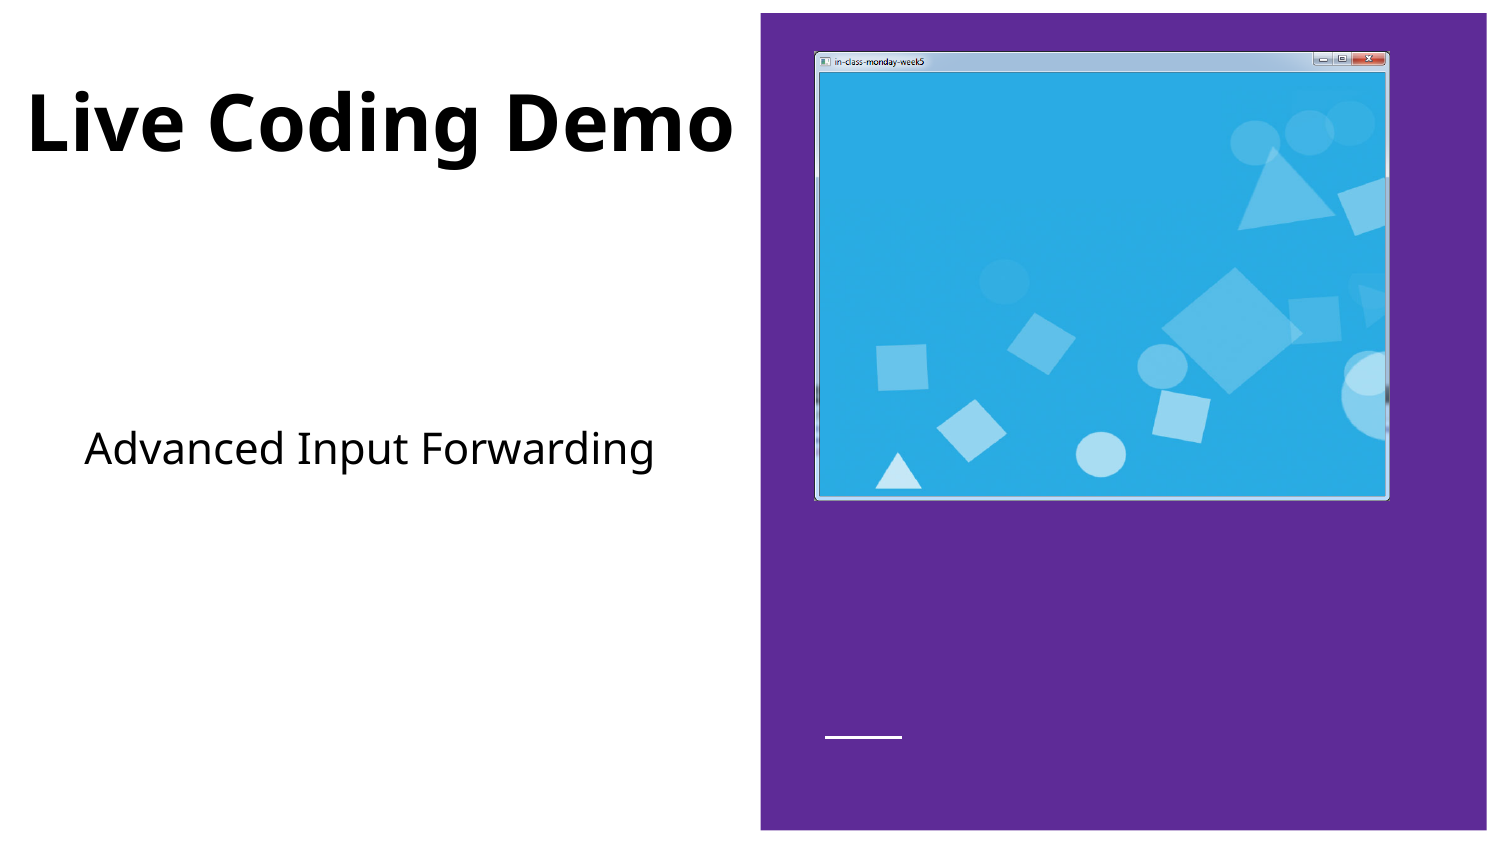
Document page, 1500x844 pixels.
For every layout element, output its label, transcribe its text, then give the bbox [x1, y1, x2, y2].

title Live Coding Demo [0, 30, 791, 183]
picture [813, 50, 1390, 502]
subtitle Advanced Input Forwarding [38, 405, 702, 627]
